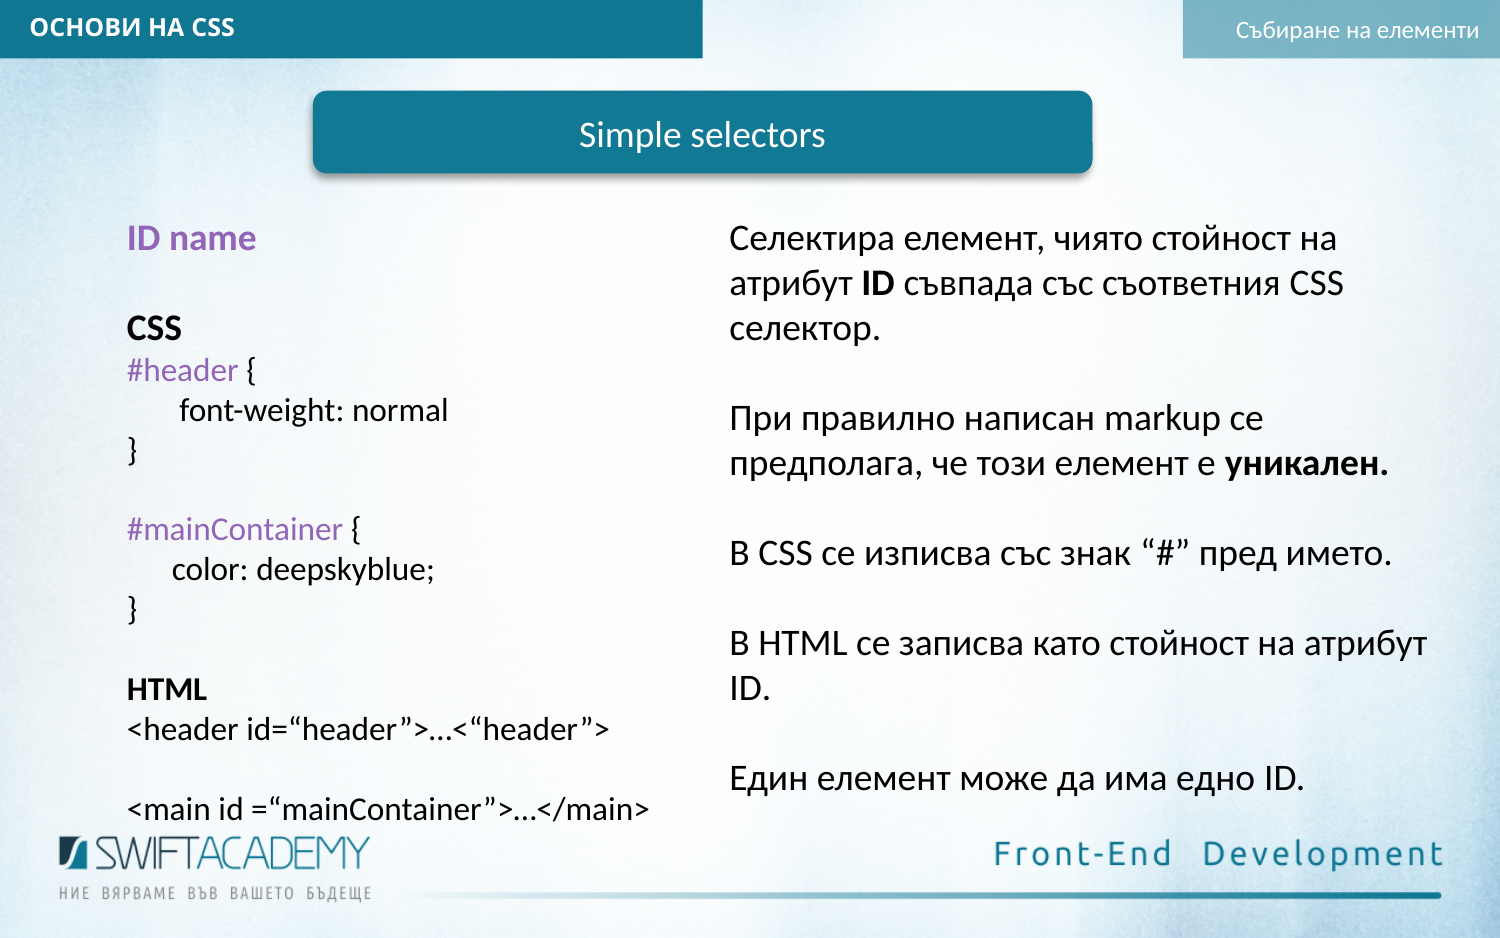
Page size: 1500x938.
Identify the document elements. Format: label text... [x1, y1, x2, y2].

text_box [0, 0, 704, 59]
text_box Събиране на елементи [1221, 6, 1495, 52]
text_box Селектира елемент, чиято стойност на атрибут ID съвпада със съответния CSS селектор. При правилно написан markup се предполага, че този елемент е уникален. В CSS се изписва със знак “#” пред името. В HTML се записва като стойност на атрибут ID. Един елемент може да има едно ID. [714, 205, 1447, 851]
text_box ID name CSS #header { font-weight: normal } #mainContainer { color: deepskyblue; } HTML <header id=“header”>…<“header”> <main id =“mainContainer”>…</main> [112, 205, 727, 915]
text_box [1182, 0, 1500, 59]
text_box ОСНОВИ НА CSS [14, 4, 691, 49]
text_box Simple selectors [311, 89, 1094, 175]
picture [0, 0, 1500, 938]
